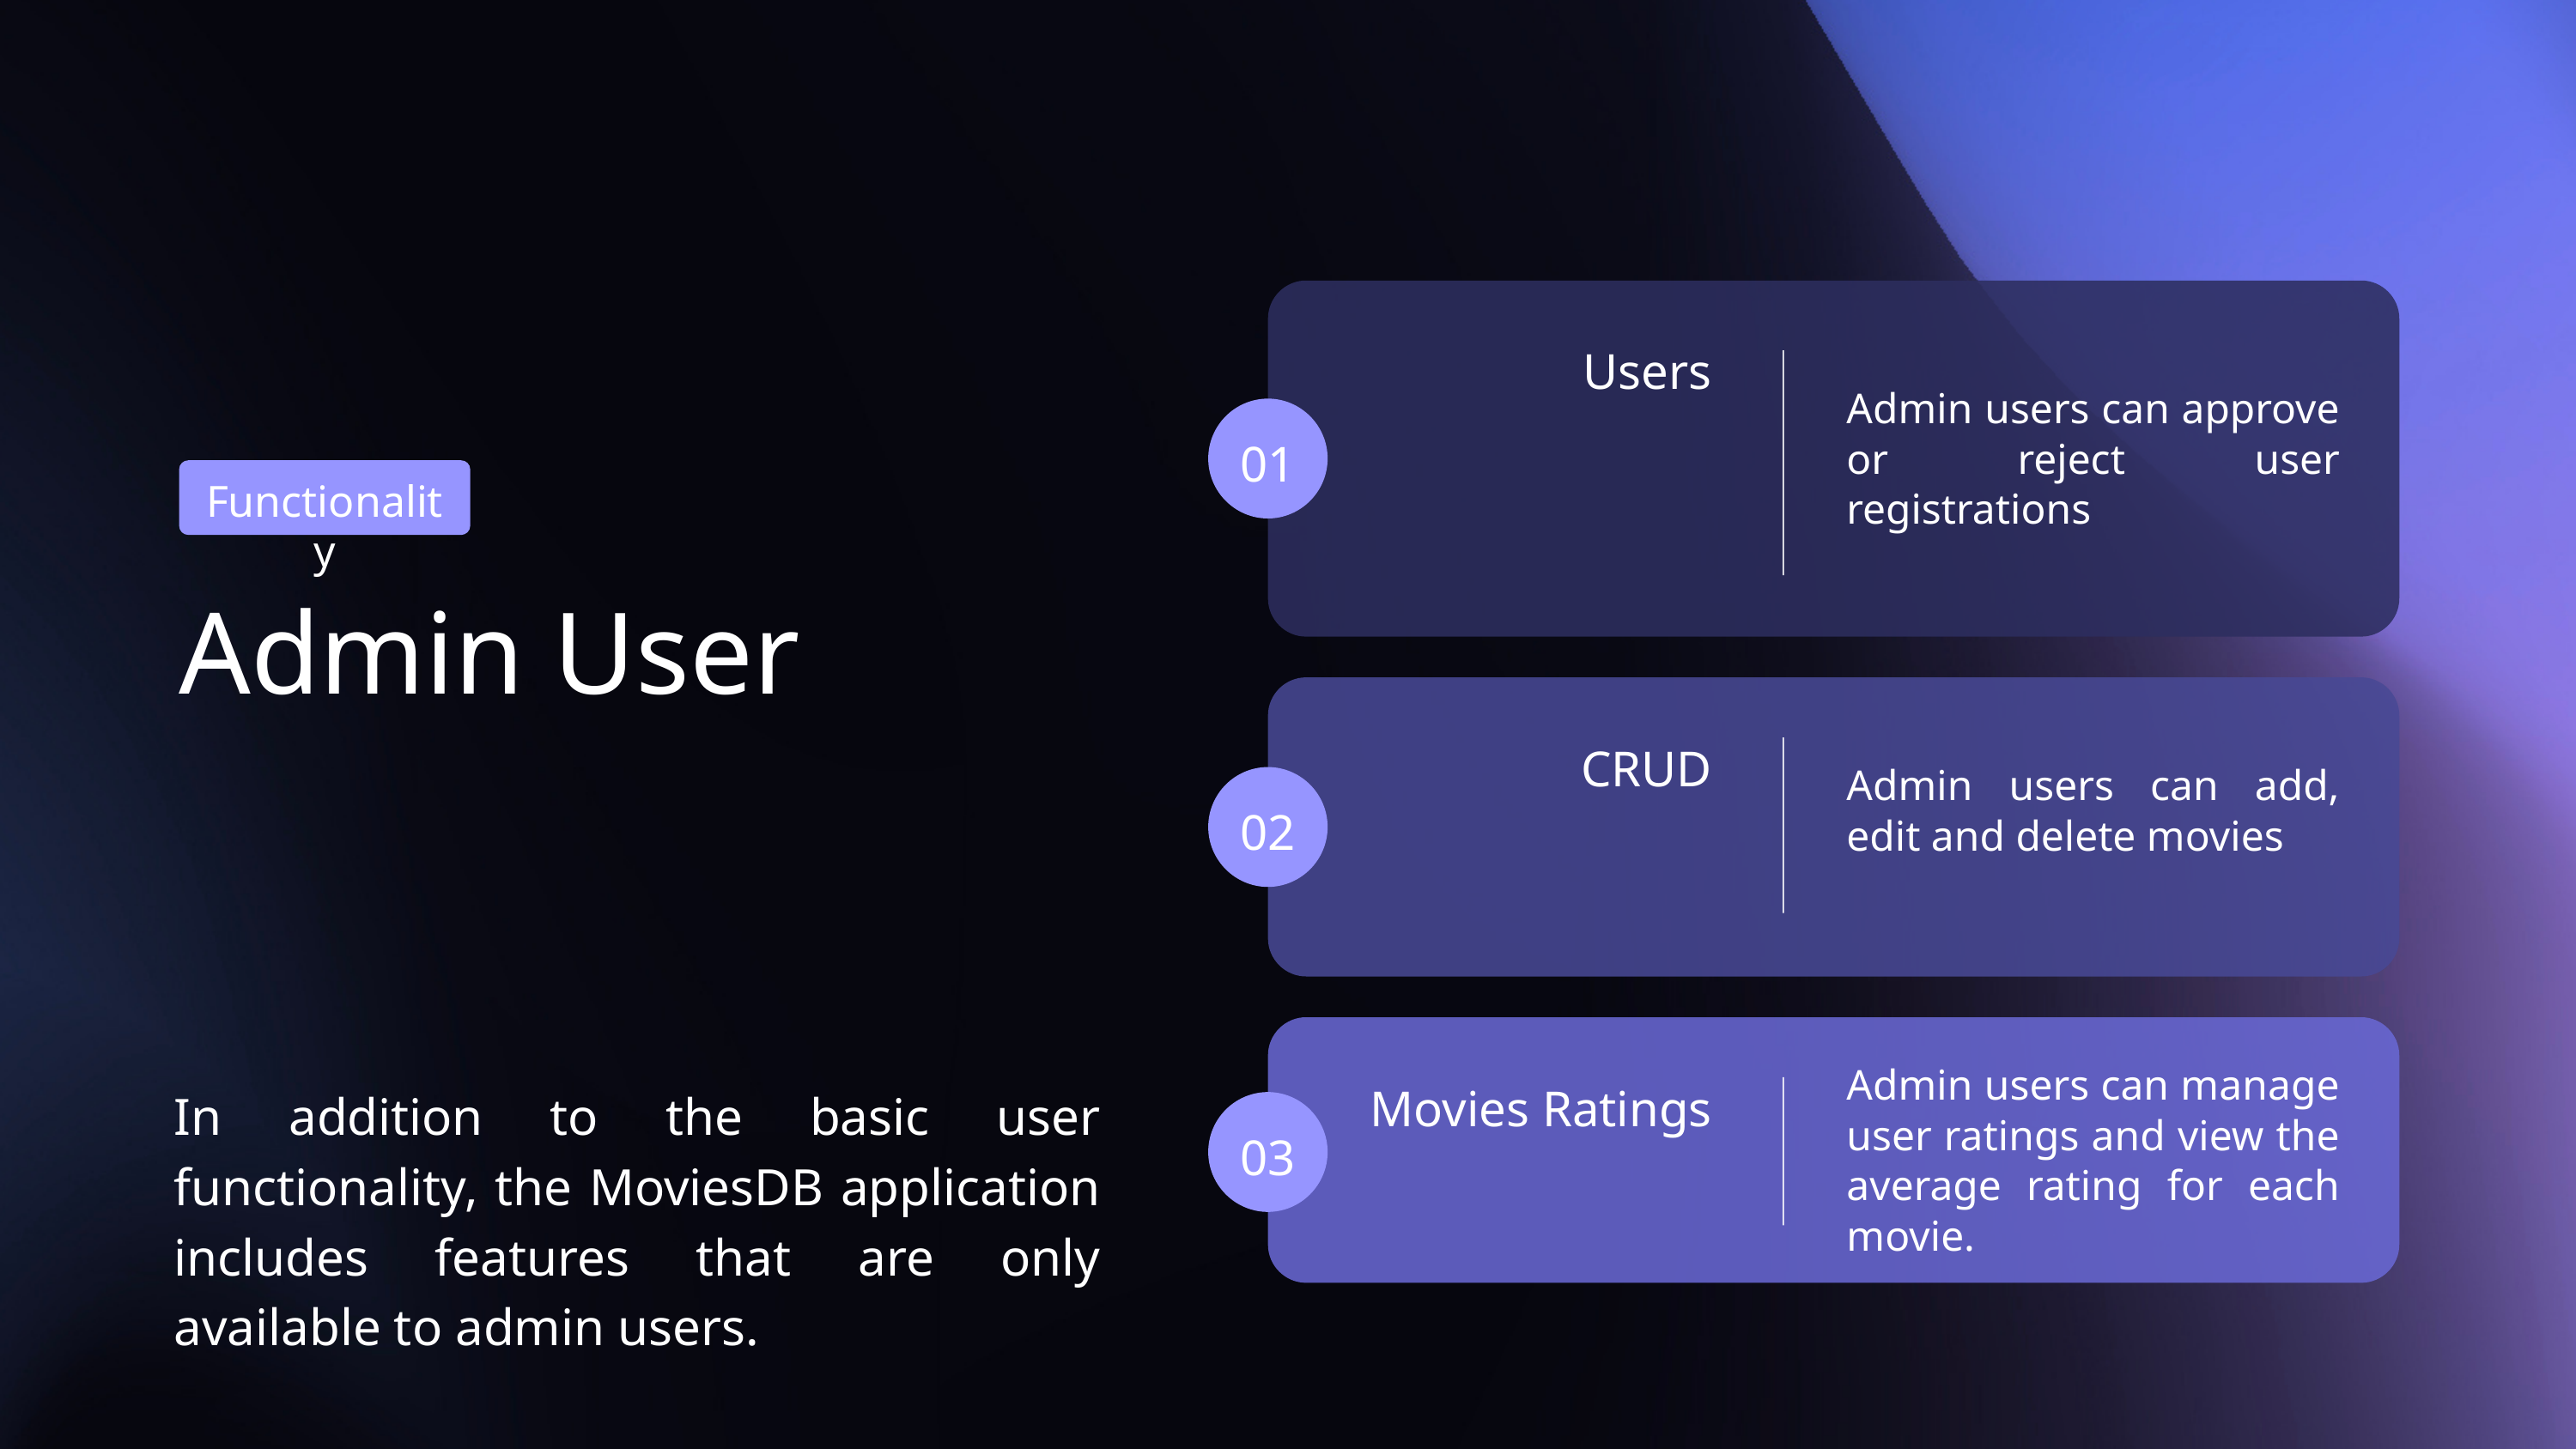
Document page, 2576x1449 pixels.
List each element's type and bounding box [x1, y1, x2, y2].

text_box [179, 459, 471, 536]
text_box [1207, 398, 1328, 519]
text_box [1207, 1091, 1328, 1213]
picture [0, 0, 2576, 1449]
text_box [1267, 1016, 2400, 1283]
text_box [1267, 280, 2400, 637]
text_box [1207, 767, 1328, 888]
text_box [1267, 676, 2400, 977]
